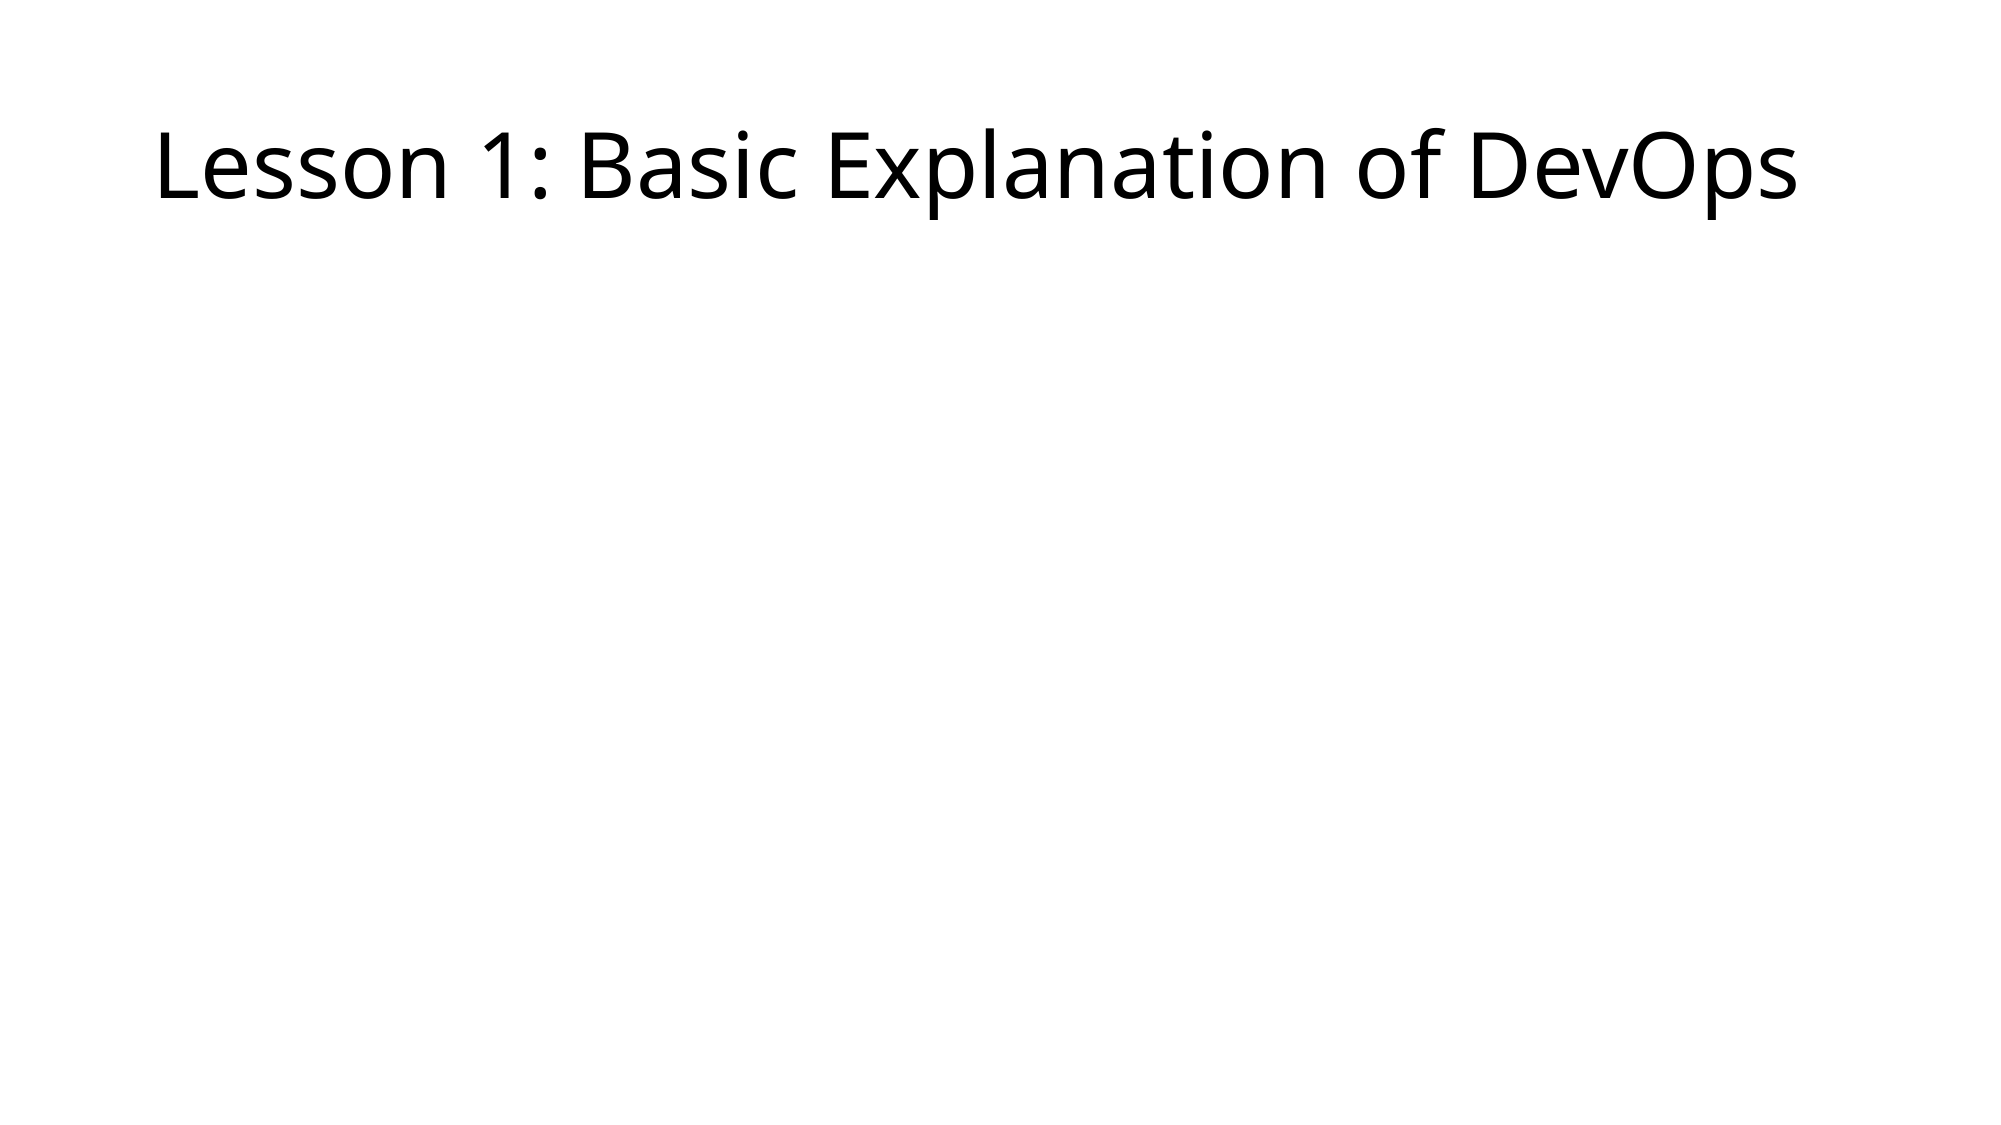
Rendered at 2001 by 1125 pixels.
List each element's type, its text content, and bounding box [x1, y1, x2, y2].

title Lesson 1: Basic Explanation of DevOps [137, 59, 1863, 278]
